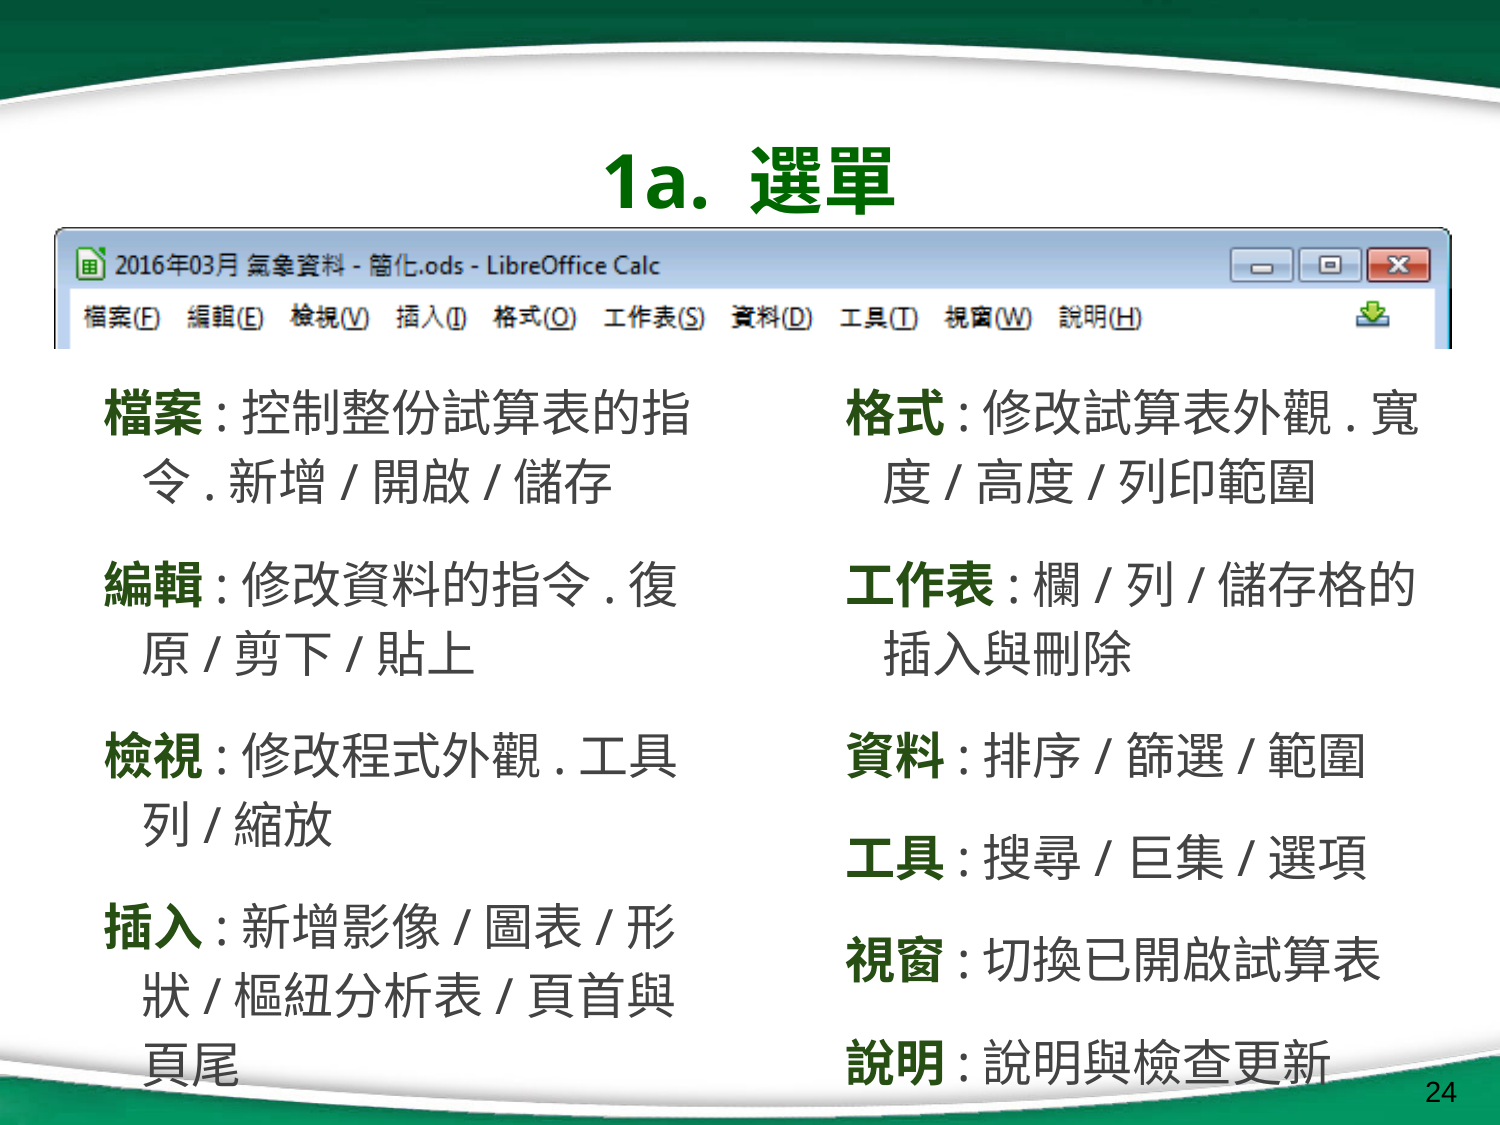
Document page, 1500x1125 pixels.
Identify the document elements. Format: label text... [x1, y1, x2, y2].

title 1a. 選單 [51, 112, 1449, 227]
slide_number ‹#› [1410, 1056, 1500, 1125]
list 格式:修改試算表外觀.寬度/高度/列印範圍 工作表:欄/列/儲存格的插入與刪除 資料:排序/篩選/範圍 工具:搜尋/巨集/選項 視窗:切換已開啟試算表 說明:說明與檢查更新 [792, 357, 1449, 1000]
picture [0, 0, 1500, 1125]
list 檔案:控制整份試算表的指令.新增/開啟/儲存 編輯:修改資料的指令.復原/剪下/貼上 檢視:修改程式外觀.工具列/縮放 插入:新增影像/圖表/形狀/樞紐分析表/頁首與頁尾 [51, 357, 708, 1000]
